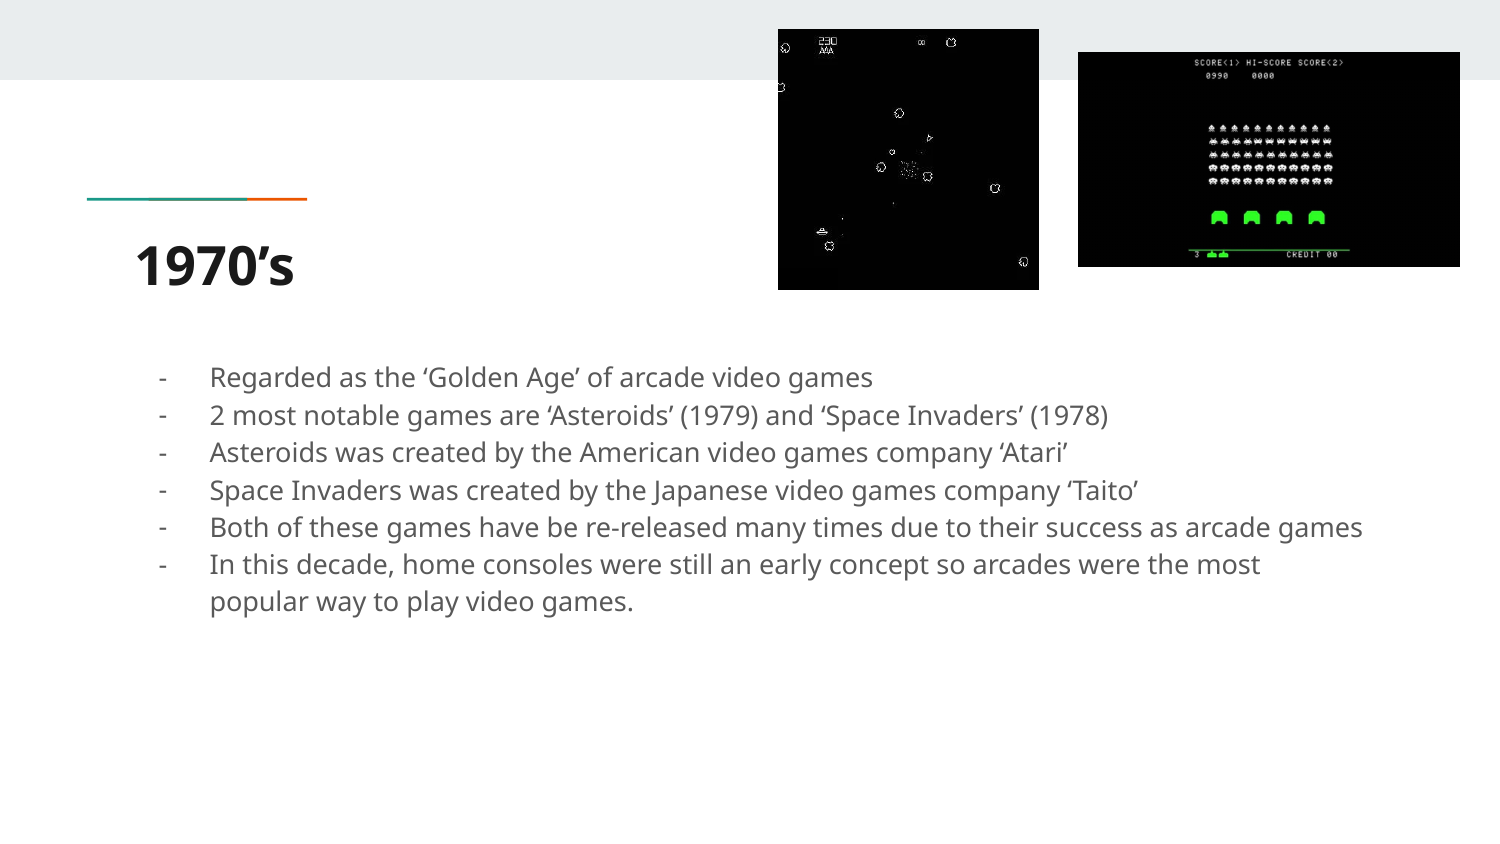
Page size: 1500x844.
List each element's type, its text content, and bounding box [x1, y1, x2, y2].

title 1970’s [119, 216, 1381, 305]
list Regarded as the ‘Golden Age’ of arcade video games 2 most notable games are ‘Asteroids’ (1979) and ‘Space Invaders’ (1978) Asteroids was created by the American video games company ‘Atari’ Space Invaders was created by the Japanese video games company ‘Taito’ Both of these games have be re-released many times due to their success as arcade games In this decade, home consoles were still an early concept so arcades were the most popular way to play video games. [119, 341, 1381, 712]
picture [1077, 51, 1460, 267]
picture [778, 29, 1039, 290]
